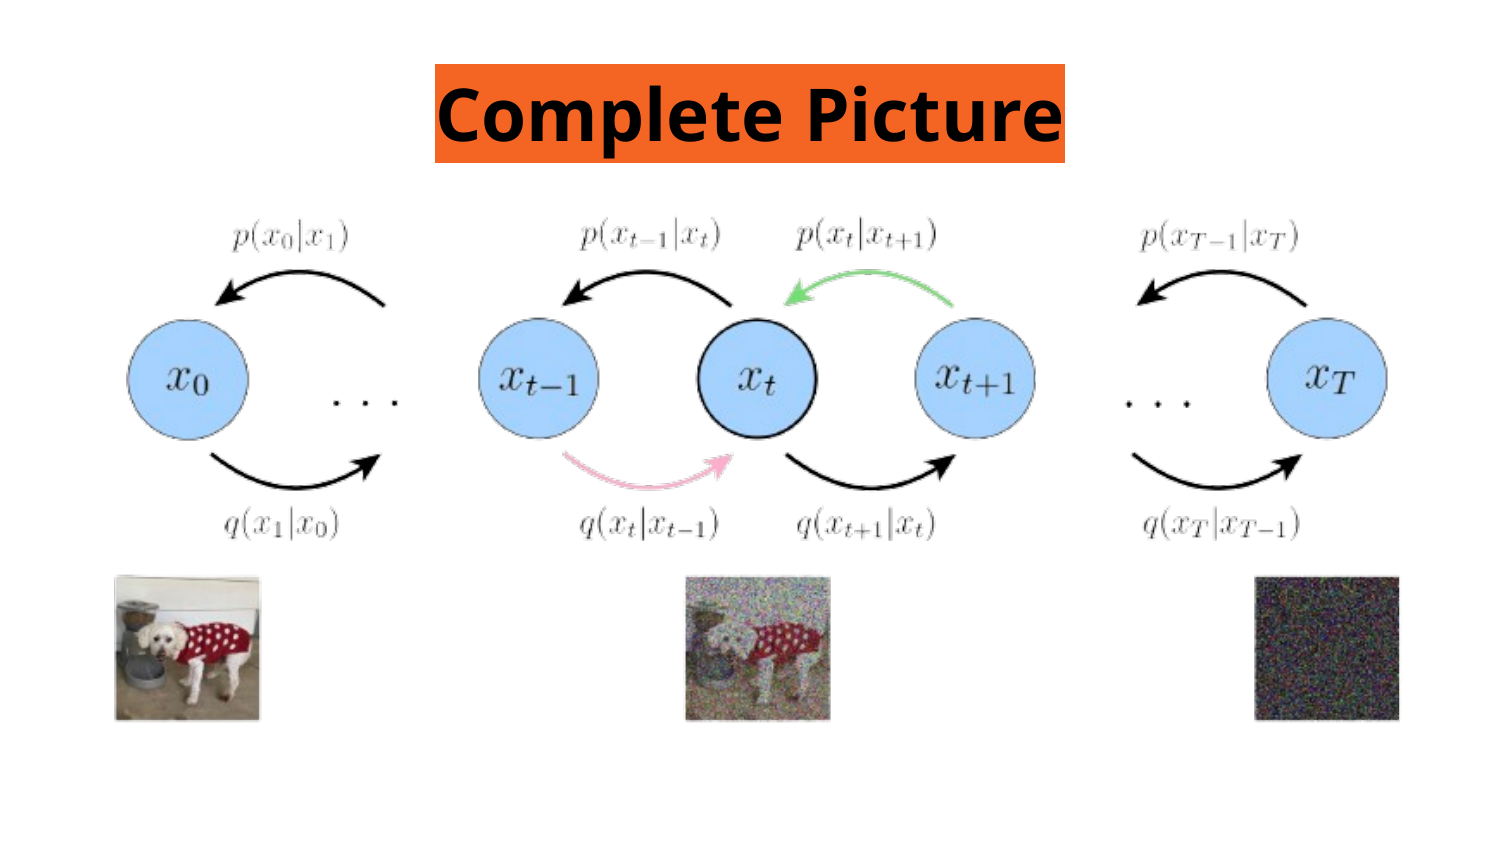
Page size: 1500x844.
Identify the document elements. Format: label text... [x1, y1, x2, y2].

title Complete Picture [399, 53, 1101, 173]
picture [82, 187, 1418, 743]
